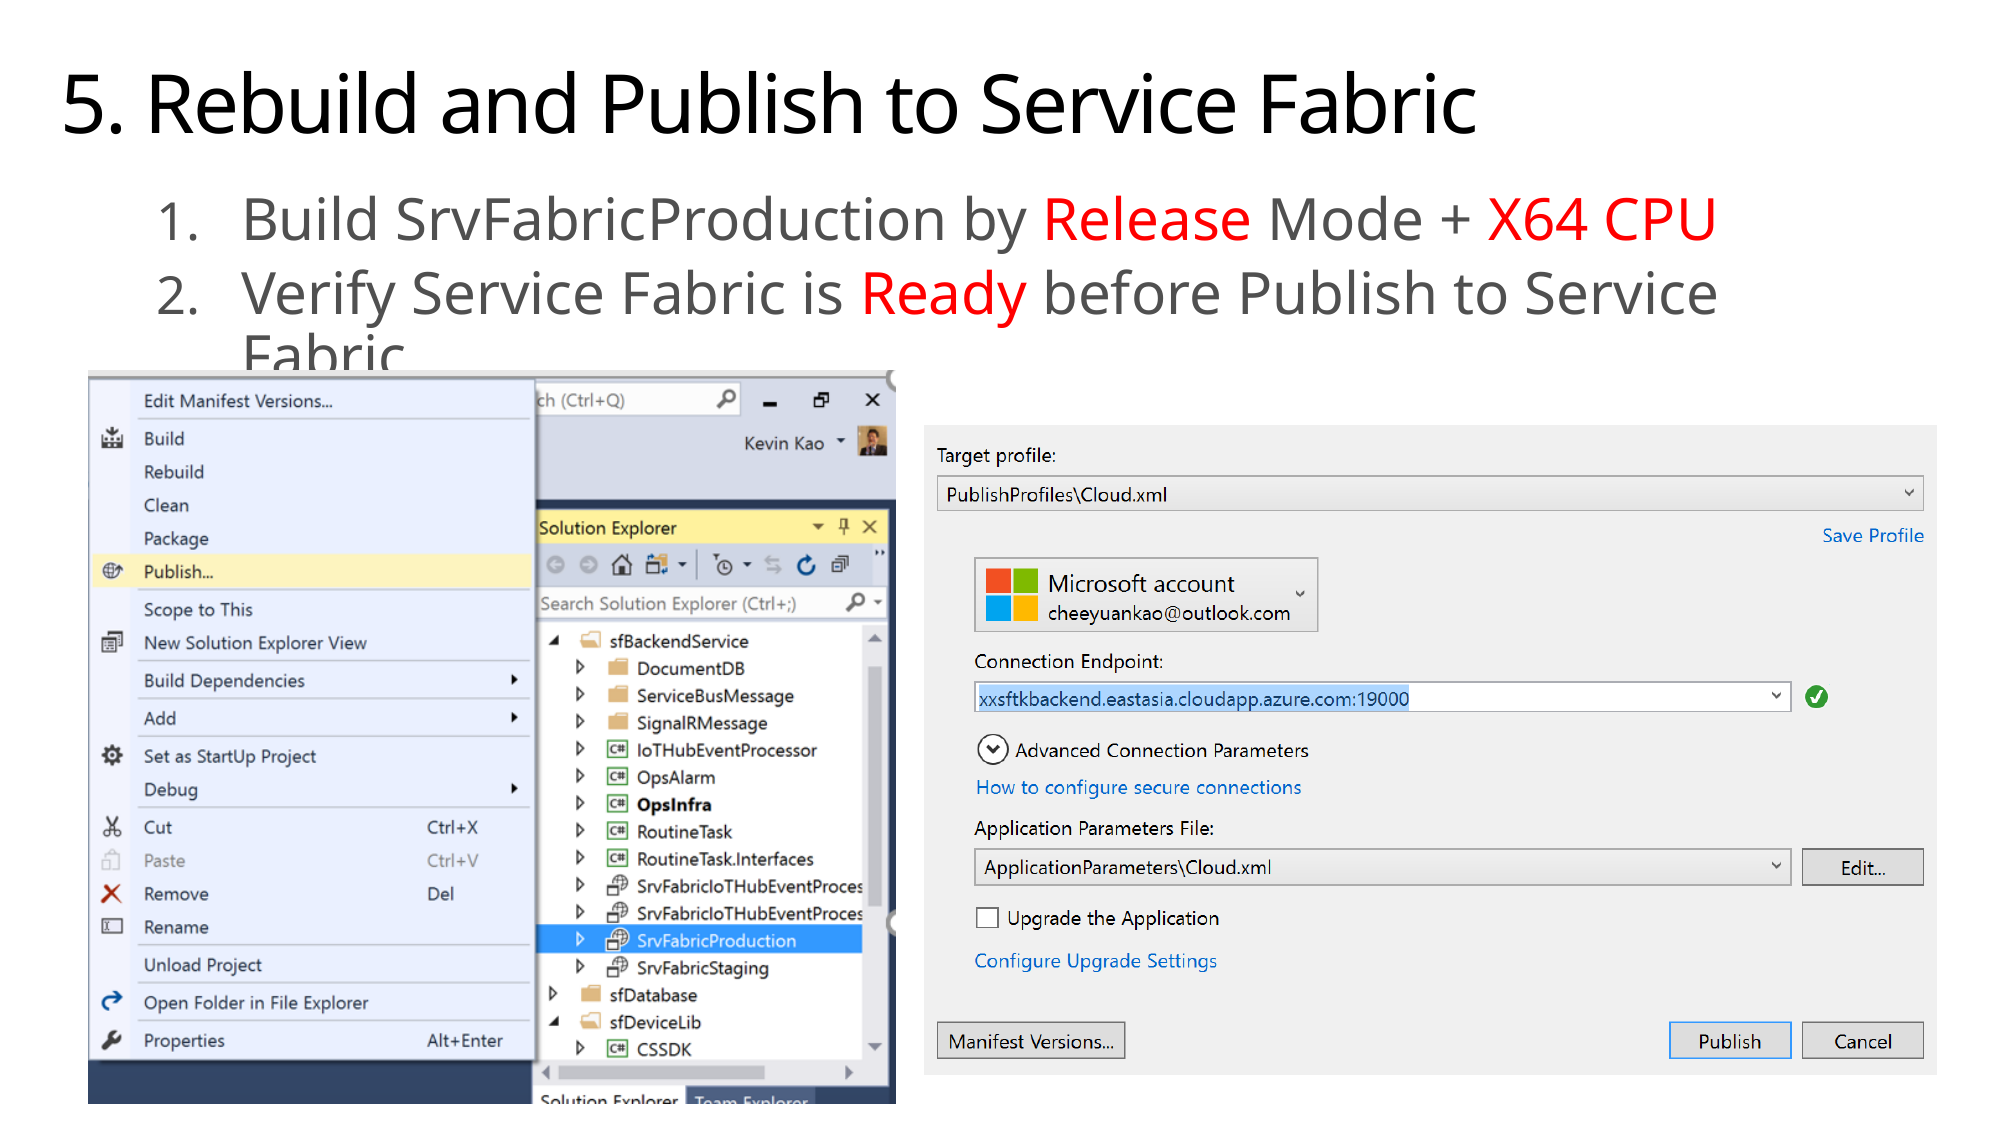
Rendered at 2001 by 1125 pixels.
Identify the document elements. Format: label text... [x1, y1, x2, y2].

text_box Build SrvFabricProduction by Release Mode + X64 CPU Verify Service Fabric is Ready before Publish to Service Fabric [141, 182, 1867, 329]
title 5. Rebuild and Publish to Service Fabric [60, 47, 1948, 196]
picture [88, 370, 896, 1104]
picture [923, 424, 1938, 1076]
